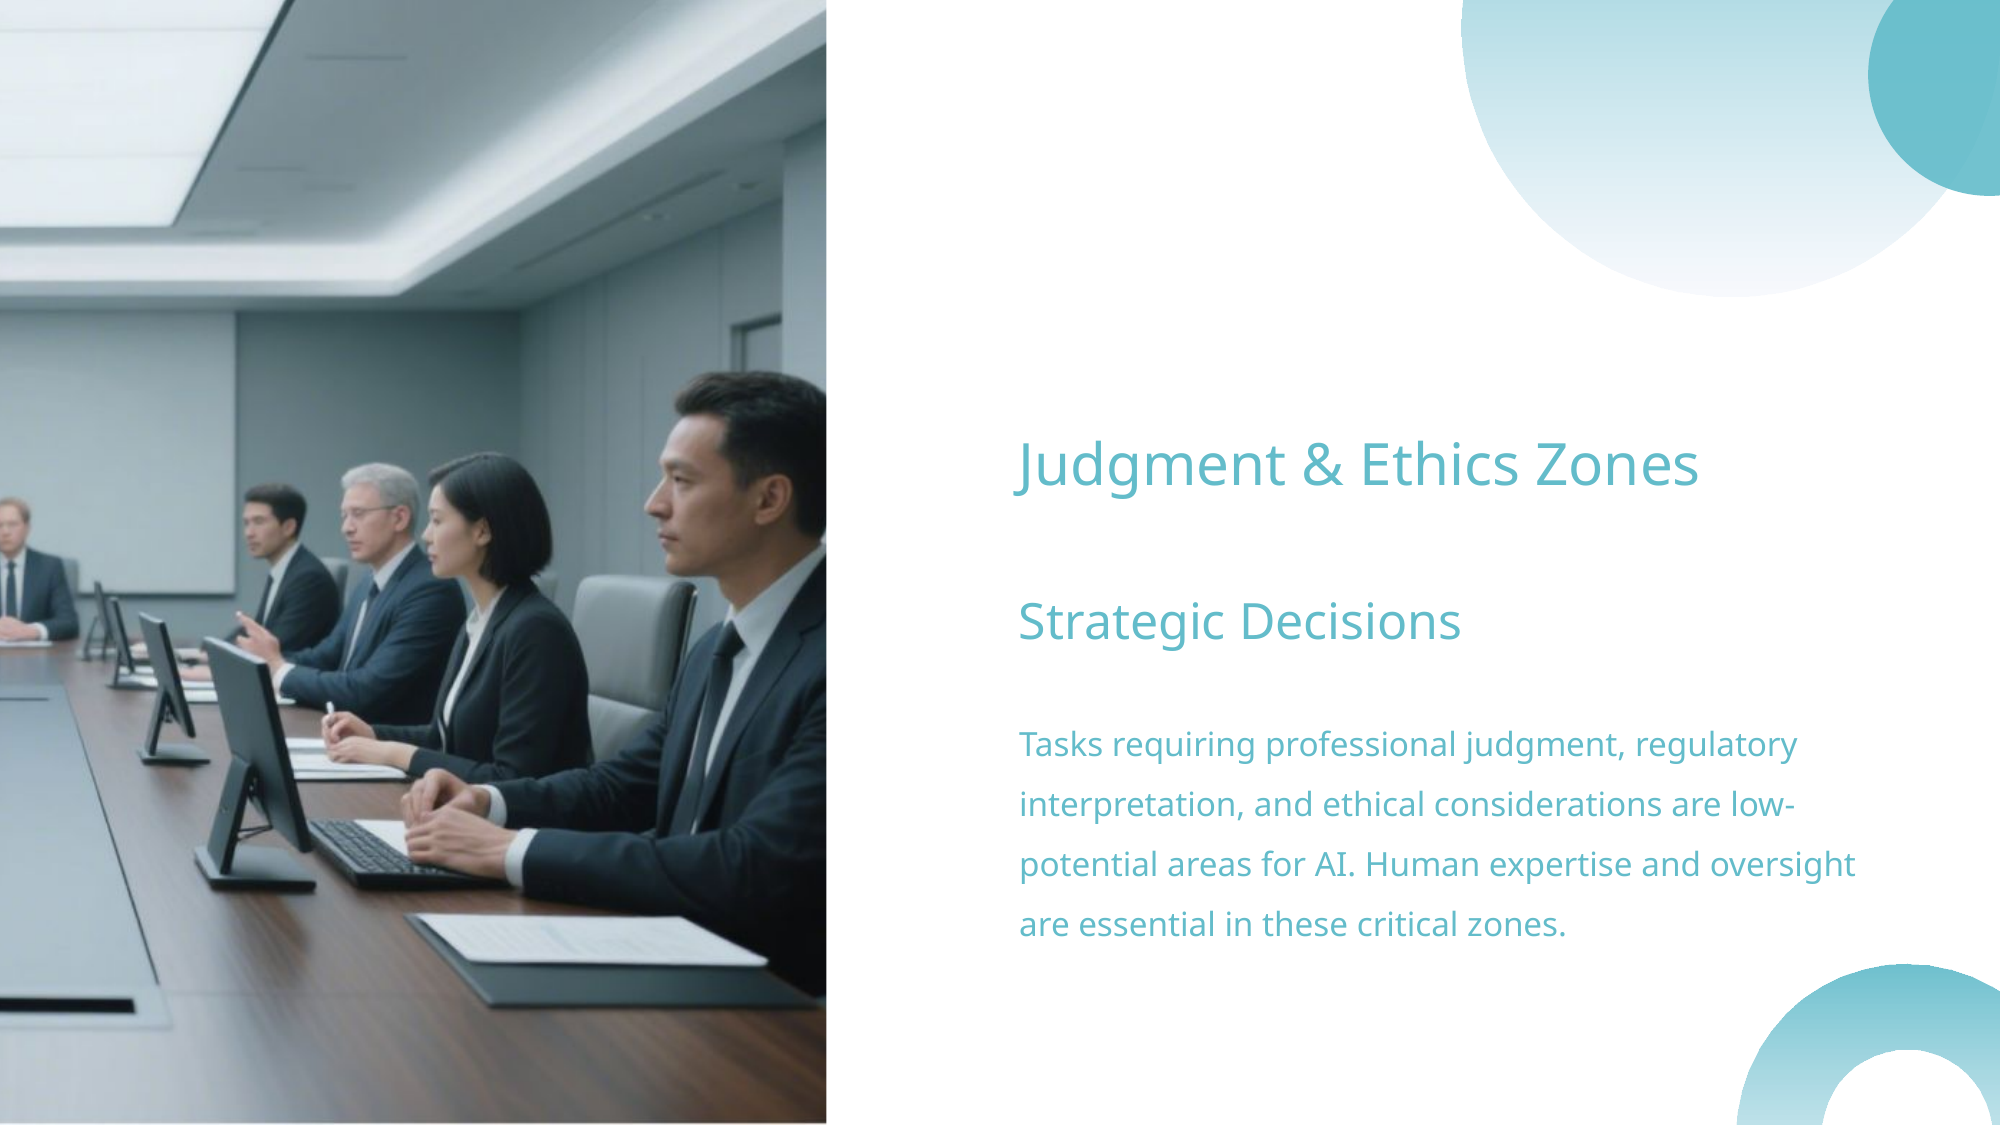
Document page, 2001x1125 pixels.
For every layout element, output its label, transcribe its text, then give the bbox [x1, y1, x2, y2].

text_box [1461, 0, 2000, 297]
text_box Strategic Decisions [1004, 581, 2000, 657]
text_box Judgment & Ethics Zones [1004, 419, 2000, 505]
text_box [1736, 963, 2000, 1125]
picture [0, 0, 827, 1125]
text_box [1868, 0, 2000, 196]
text_box Tasks requiring professional judgment, regulatory interpretation, and ethical considerations are low-potential areas for AI. Human expertise and oversight are essential in these critical zones. [1004, 695, 1917, 1022]
